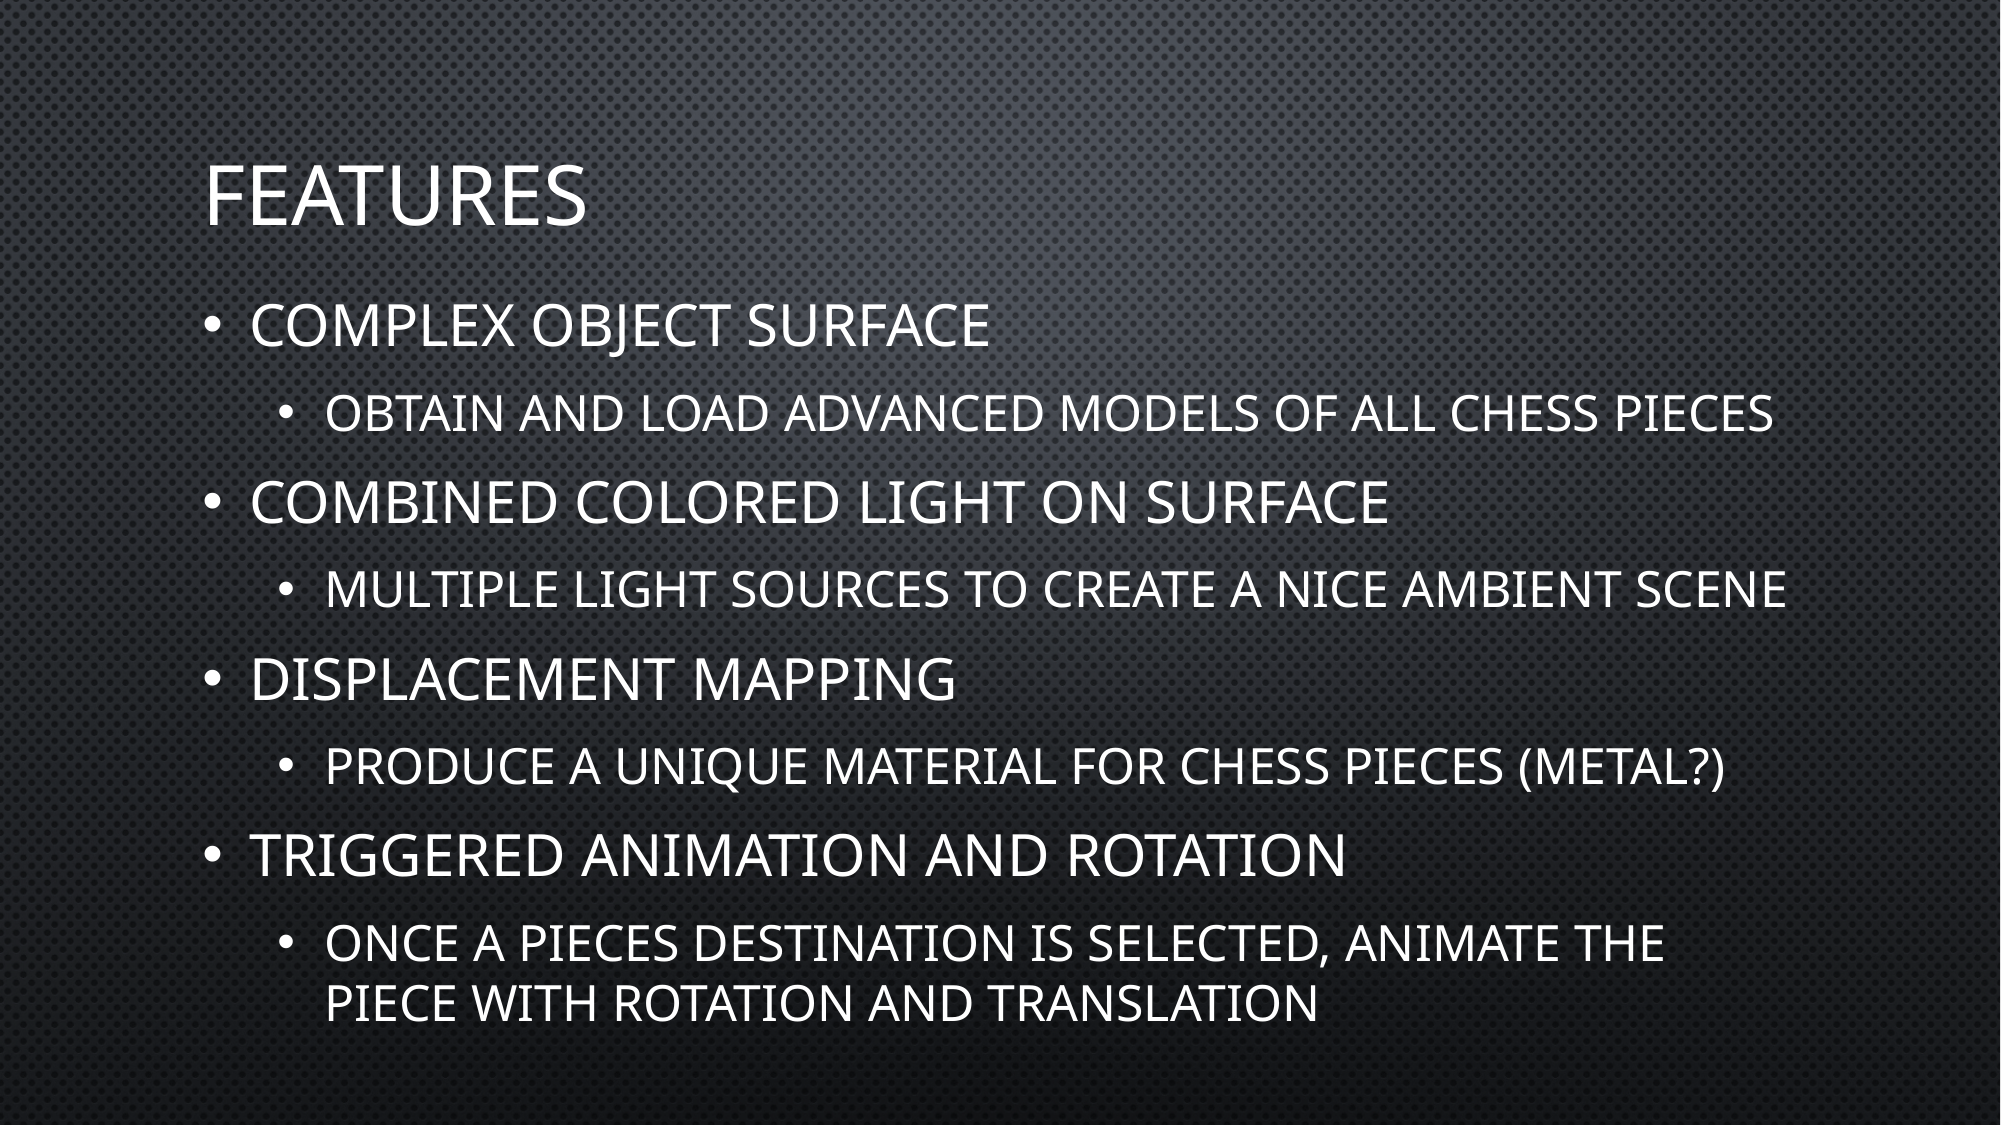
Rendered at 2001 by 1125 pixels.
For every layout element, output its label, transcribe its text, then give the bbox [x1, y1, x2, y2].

list Complex Object surface Obtain and load advanced models of all chess pieces Combined colored light on surface Multiple light sources to create a nice ambient scene Displacement Mapping Produce a unique material for chess pieces (Metal?) Triggered Animation and rotation Once a pieces destination is selected, animate the piece with rotation and translation [187, 276, 1813, 1044]
title FEATURES [187, 99, 1813, 276]
